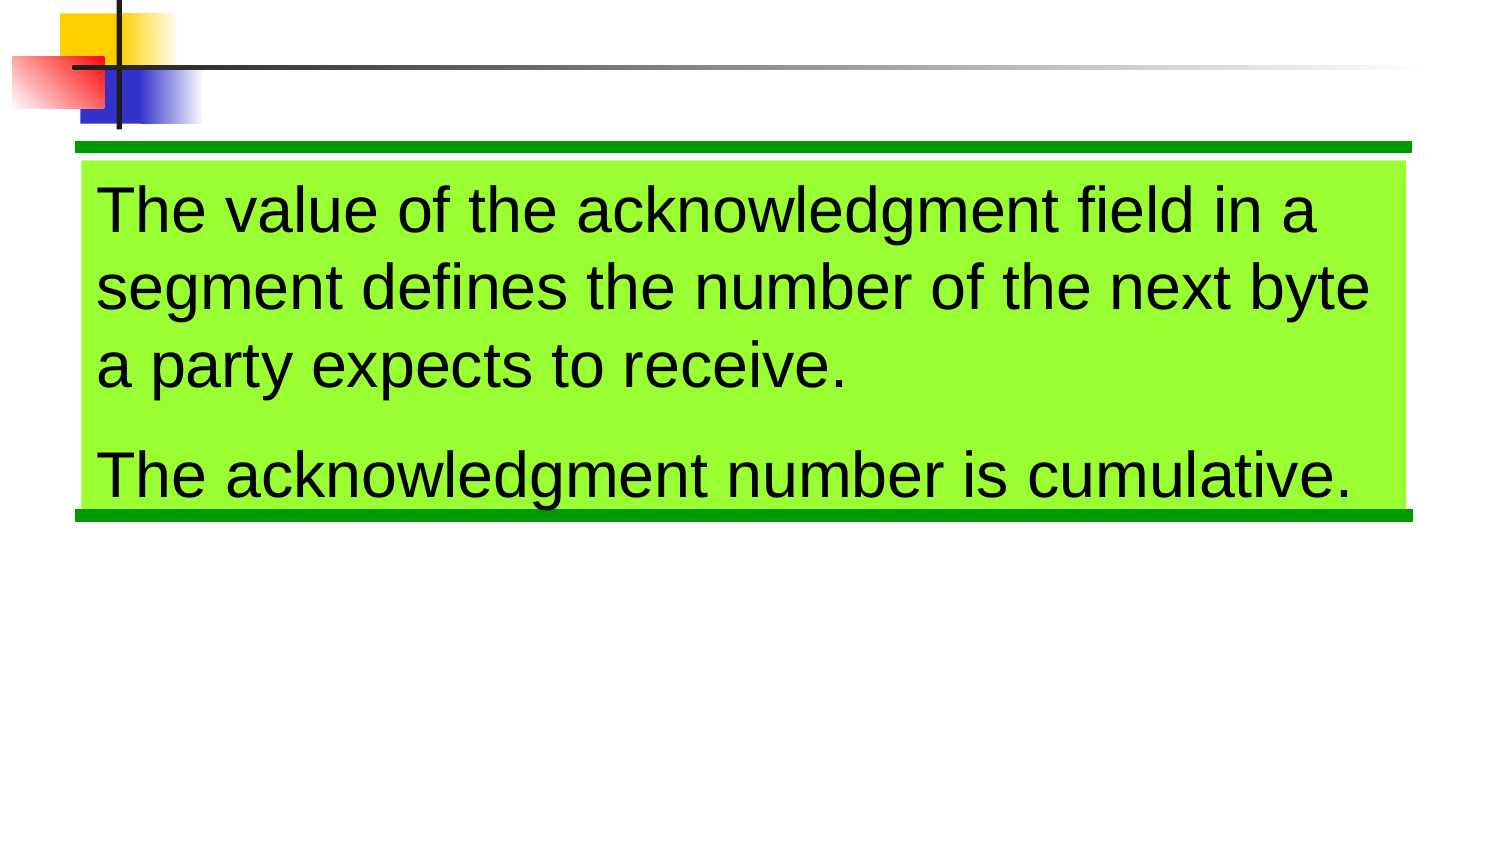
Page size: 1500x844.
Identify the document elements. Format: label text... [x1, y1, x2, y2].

text_box [122, 70, 141, 124]
text_box [116, 70, 122, 130]
text_box [80, 70, 116, 124]
text_box [60, 13, 116, 65]
text_box [116, 0, 122, 65]
text_box [141, 70, 202, 124]
text_box [122, 13, 177, 65]
text_box [72, 65, 1423, 70]
text_box The value of the acknowledgment field in a segment defines the number of the next byte a party expects to receive. The acknowledgment number is cumulative. [81, 160, 1407, 509]
text_box [12, 56, 105, 109]
